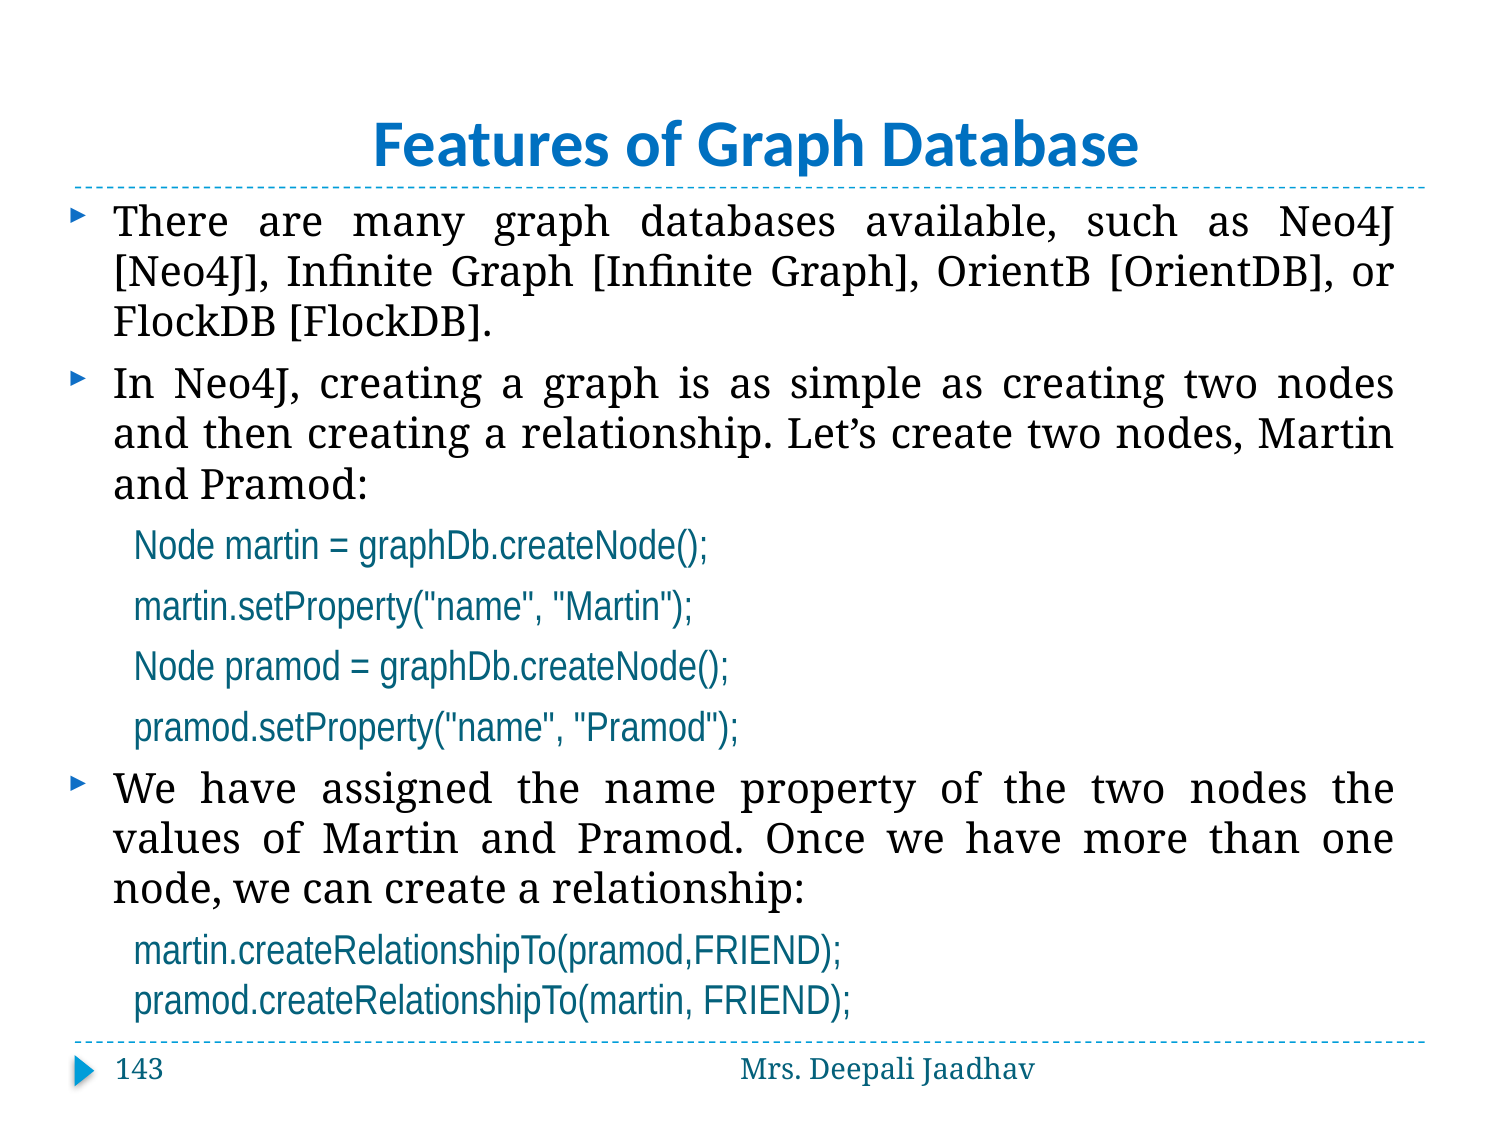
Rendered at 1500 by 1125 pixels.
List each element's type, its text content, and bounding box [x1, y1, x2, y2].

footer Mrs. Deepali Jaadhav [475, 1042, 1051, 1103]
slide_number 143 [100, 1042, 426, 1103]
list There are many graph databases available, such as Neo4J [Neo4J], Infinite Graph [Infinite Graph], OrientB [OrientDB], or FlockDB [FlockDB]. In Neo4J, creating a graph is as simple as creating two nodes and then creating a relationship. Let’s create two nodes, Martin and Pramod: Node martin = graphDb.createNode(); martin.setProperty("name", "Martin"); Node pramod = graphDb.createNode(); pramod.setProperty("name", "Pramod"); We have assigned the name property of the two nodes the values of Martin and Pramod. Once we have more than one node, we can create a relationship: martin.createRelationshipTo(pramod,FRIEND); pramod.createRelationshipTo(martin, FRIEND); [53, 187, 1411, 1071]
title Features of Graph Database [82, 66, 1432, 188]
